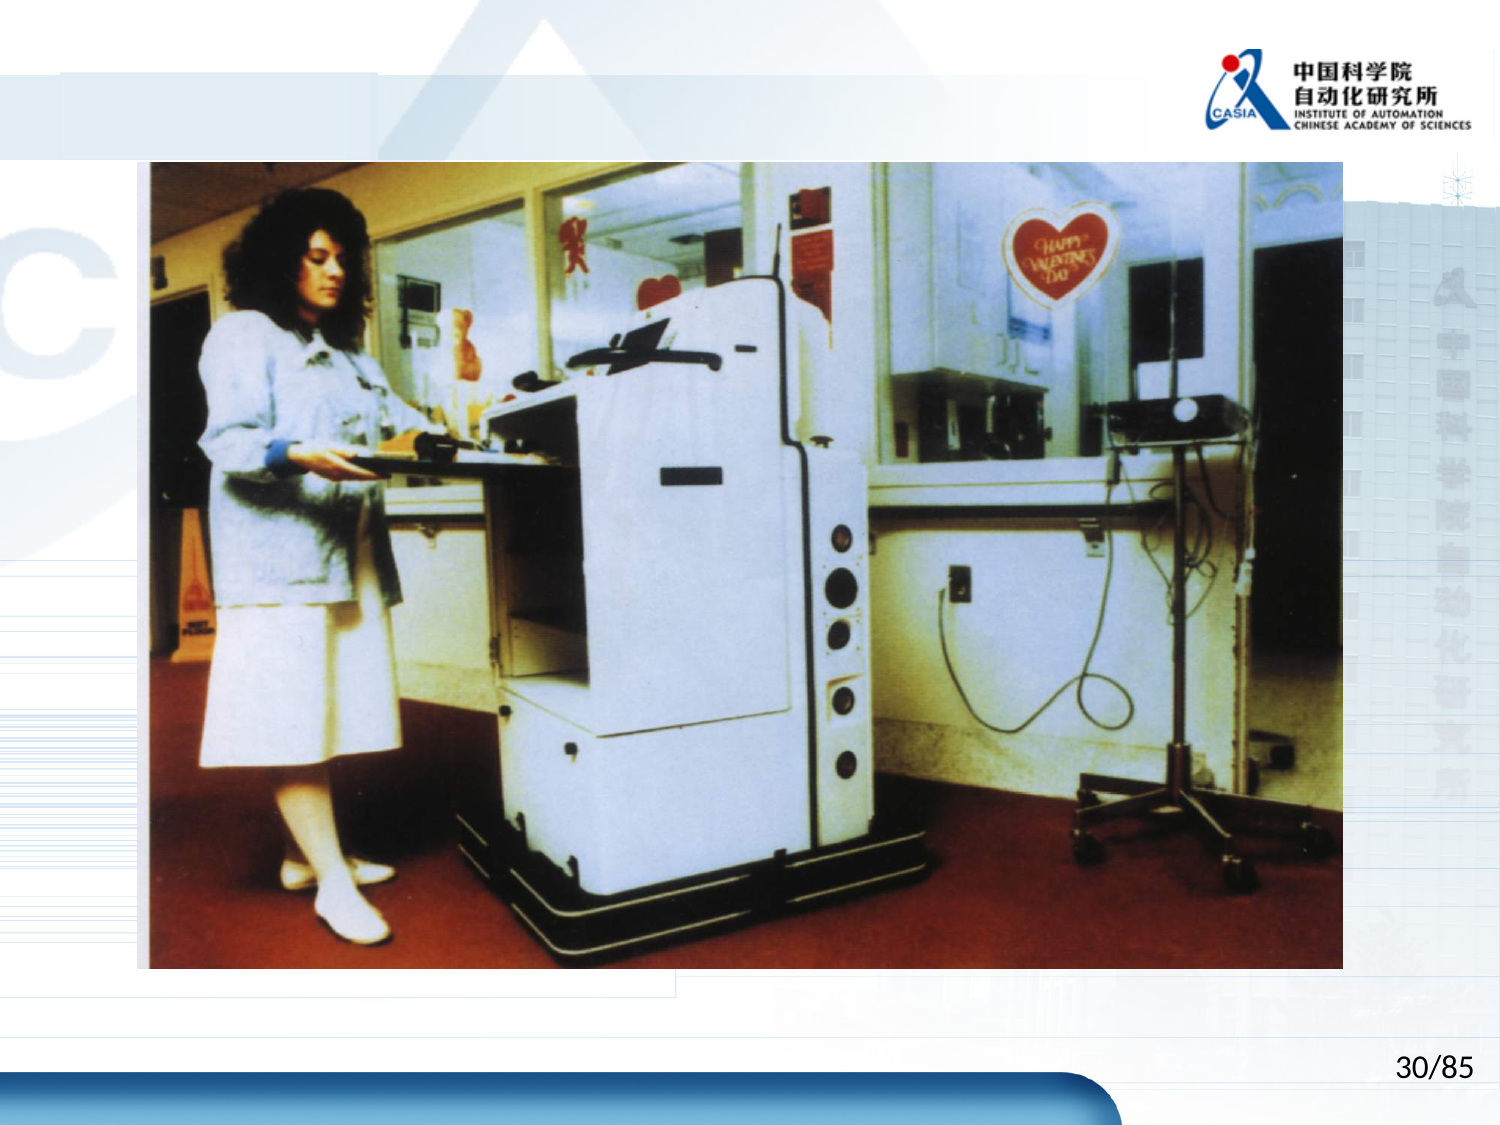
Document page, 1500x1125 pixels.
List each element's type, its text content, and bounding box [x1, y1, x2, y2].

slide_number 30/85 [1139, 1034, 1491, 1095]
picture [0, 0, 1500, 1125]
